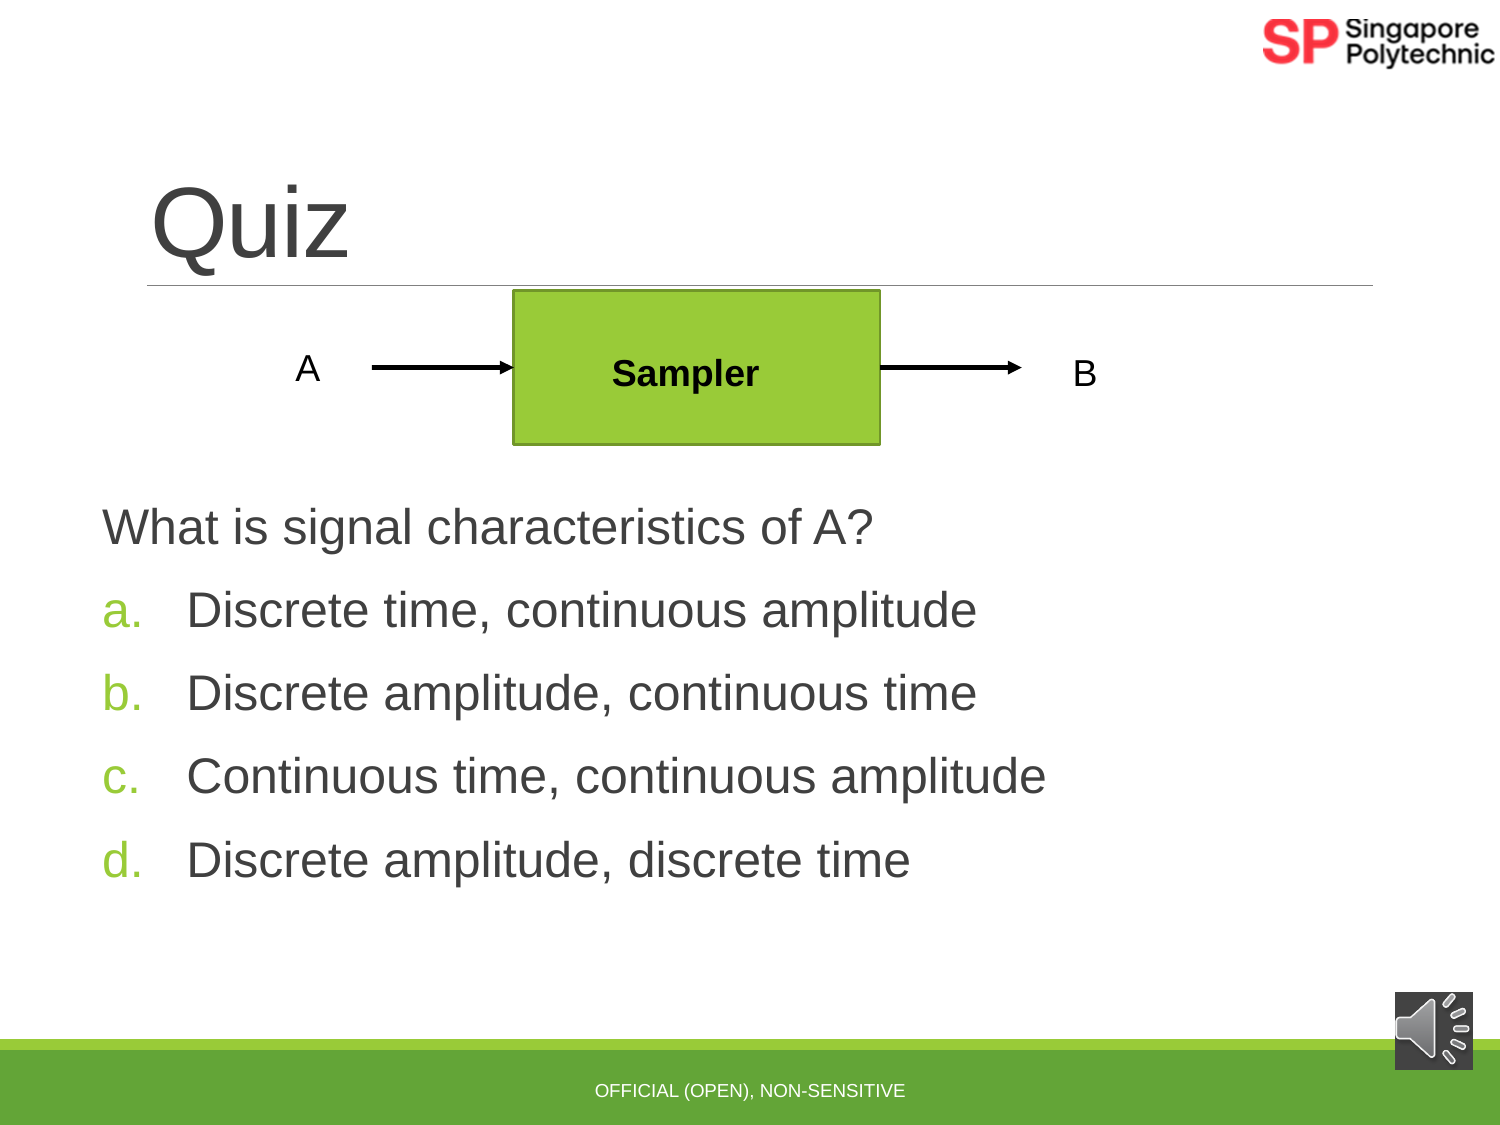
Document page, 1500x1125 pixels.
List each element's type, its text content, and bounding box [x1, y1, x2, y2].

text_box A [280, 336, 336, 397]
title Quiz [135, 47, 1373, 285]
text_box [512, 289, 881, 446]
text_box Sampler [597, 341, 885, 402]
picture [1393, 990, 1475, 1072]
text_box B [1057, 341, 1103, 402]
list What is signal characteristics of A? Discrete time, continuous amplitude Discrete amplitude, continuous time Continuous time, continuous amplitude Discrete amplitude, discrete time [102, 493, 1272, 1050]
picture [1263, 19, 1496, 72]
footer Official (Open), Non-sensitive [453, 1059, 1047, 1120]
